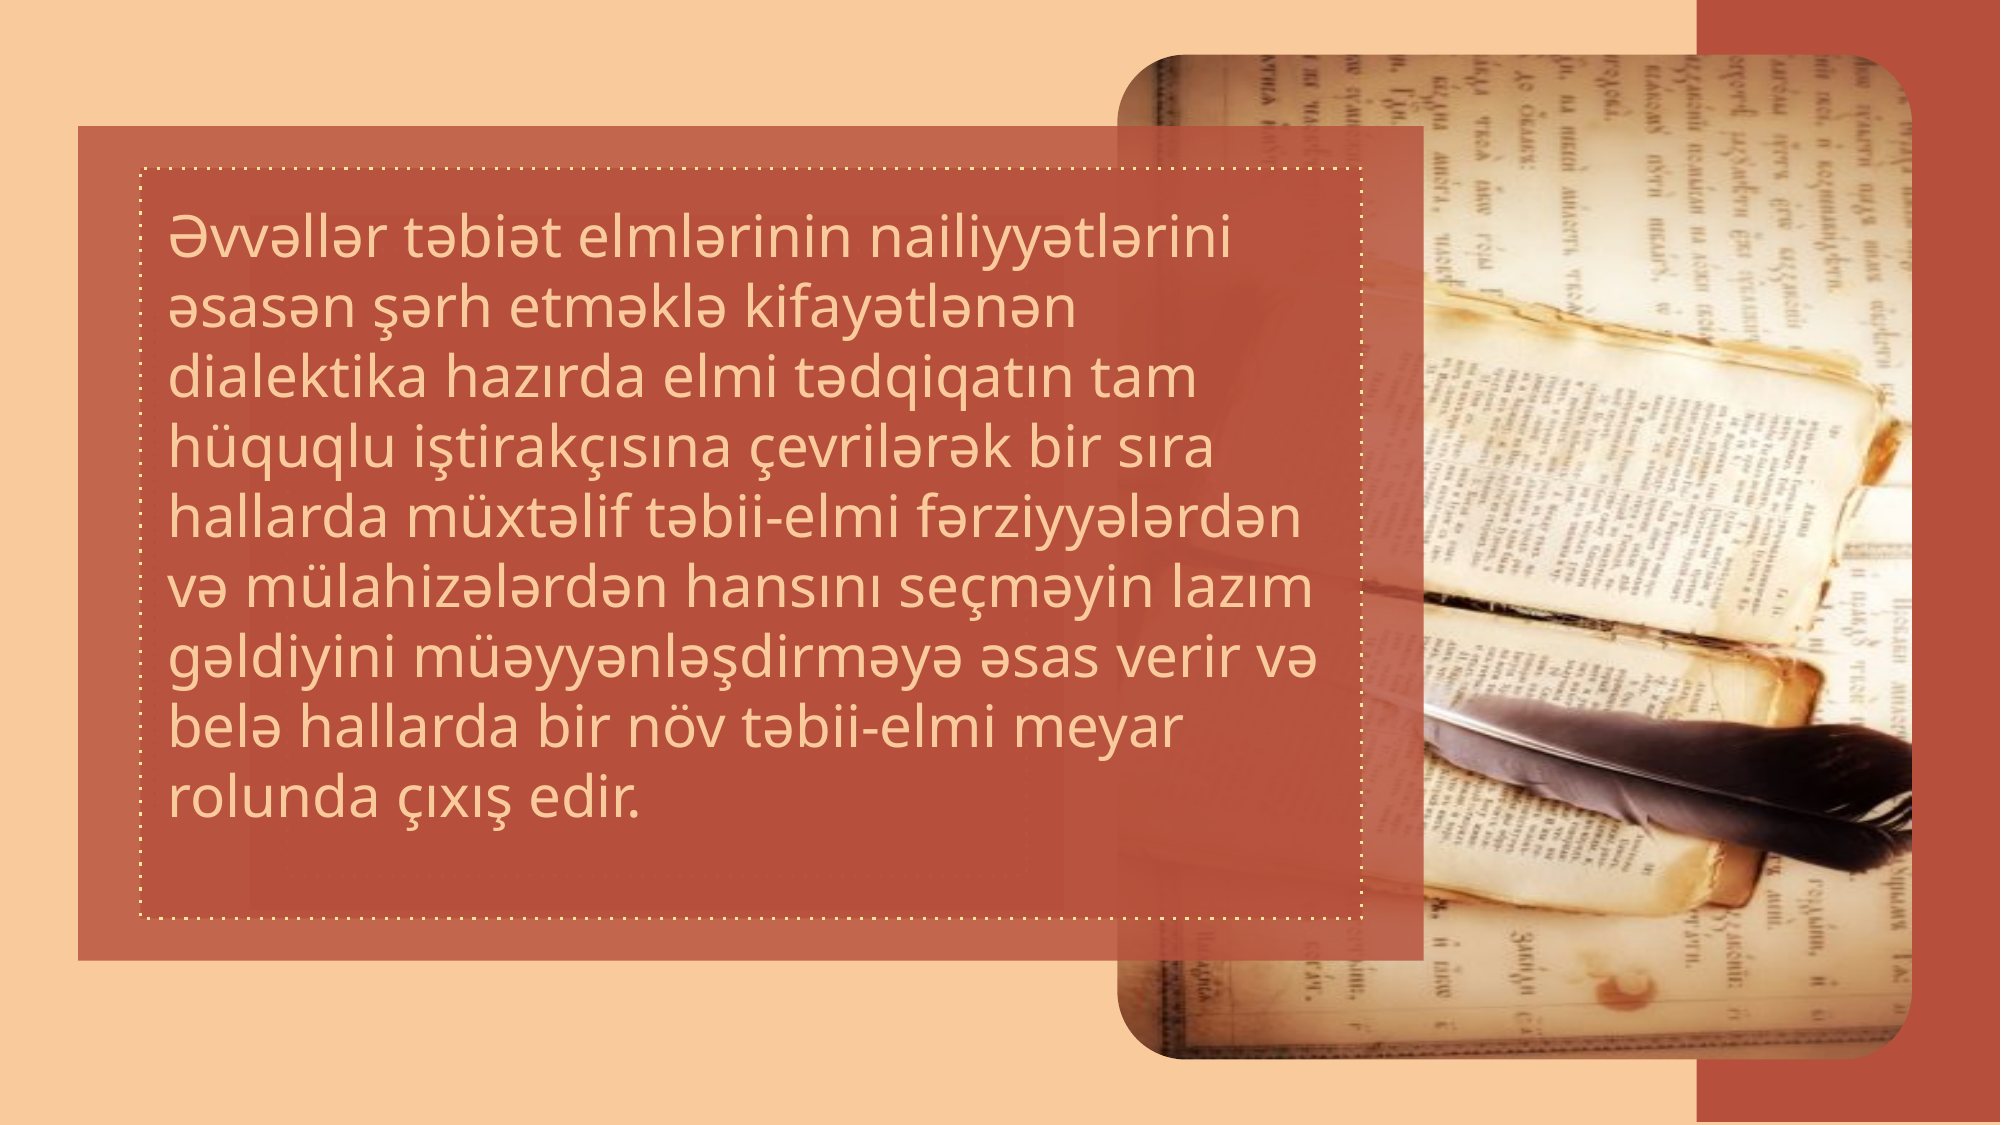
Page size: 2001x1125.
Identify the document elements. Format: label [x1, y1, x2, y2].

text_box [77, 125, 1424, 961]
picture [1117, 54, 2000, 1060]
